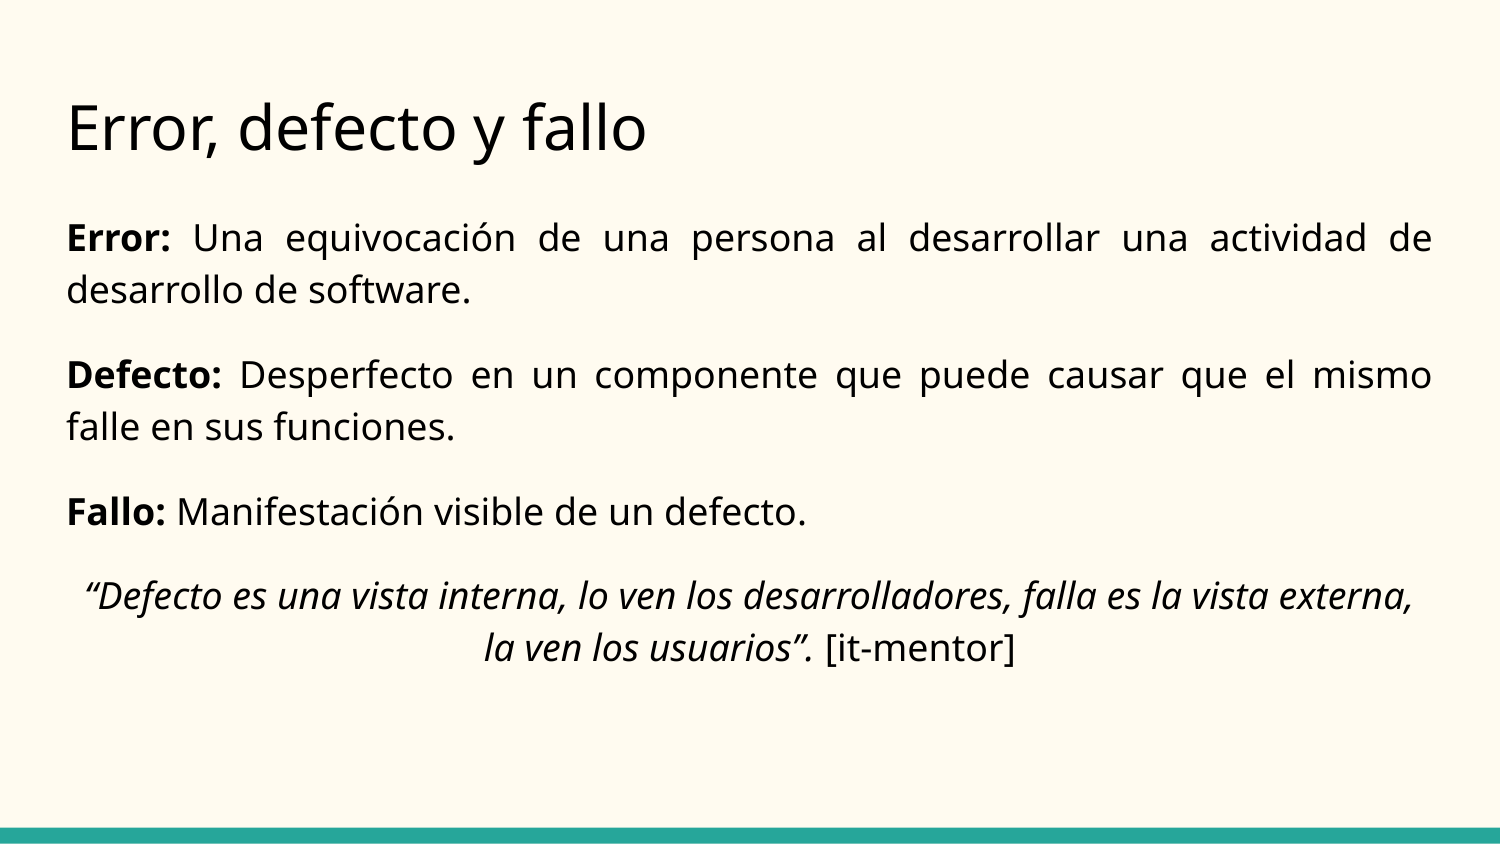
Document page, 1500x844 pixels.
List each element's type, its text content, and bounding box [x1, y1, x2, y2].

list Error: Una equivocación de una persona al desarrollar una actividad de desarrollo de software. Defecto: Desperfecto en un componente que puede causar que el mismo falle en sus funciones. Fallo: Manifestación visible de un defecto. “Defecto es una vista interna, lo ven los desarrolladores, falla es la vista externa, la ven los usuarios”. [it-mentor] [51, 192, 1449, 750]
title Error, defecto y fallo [51, 72, 1449, 174]
